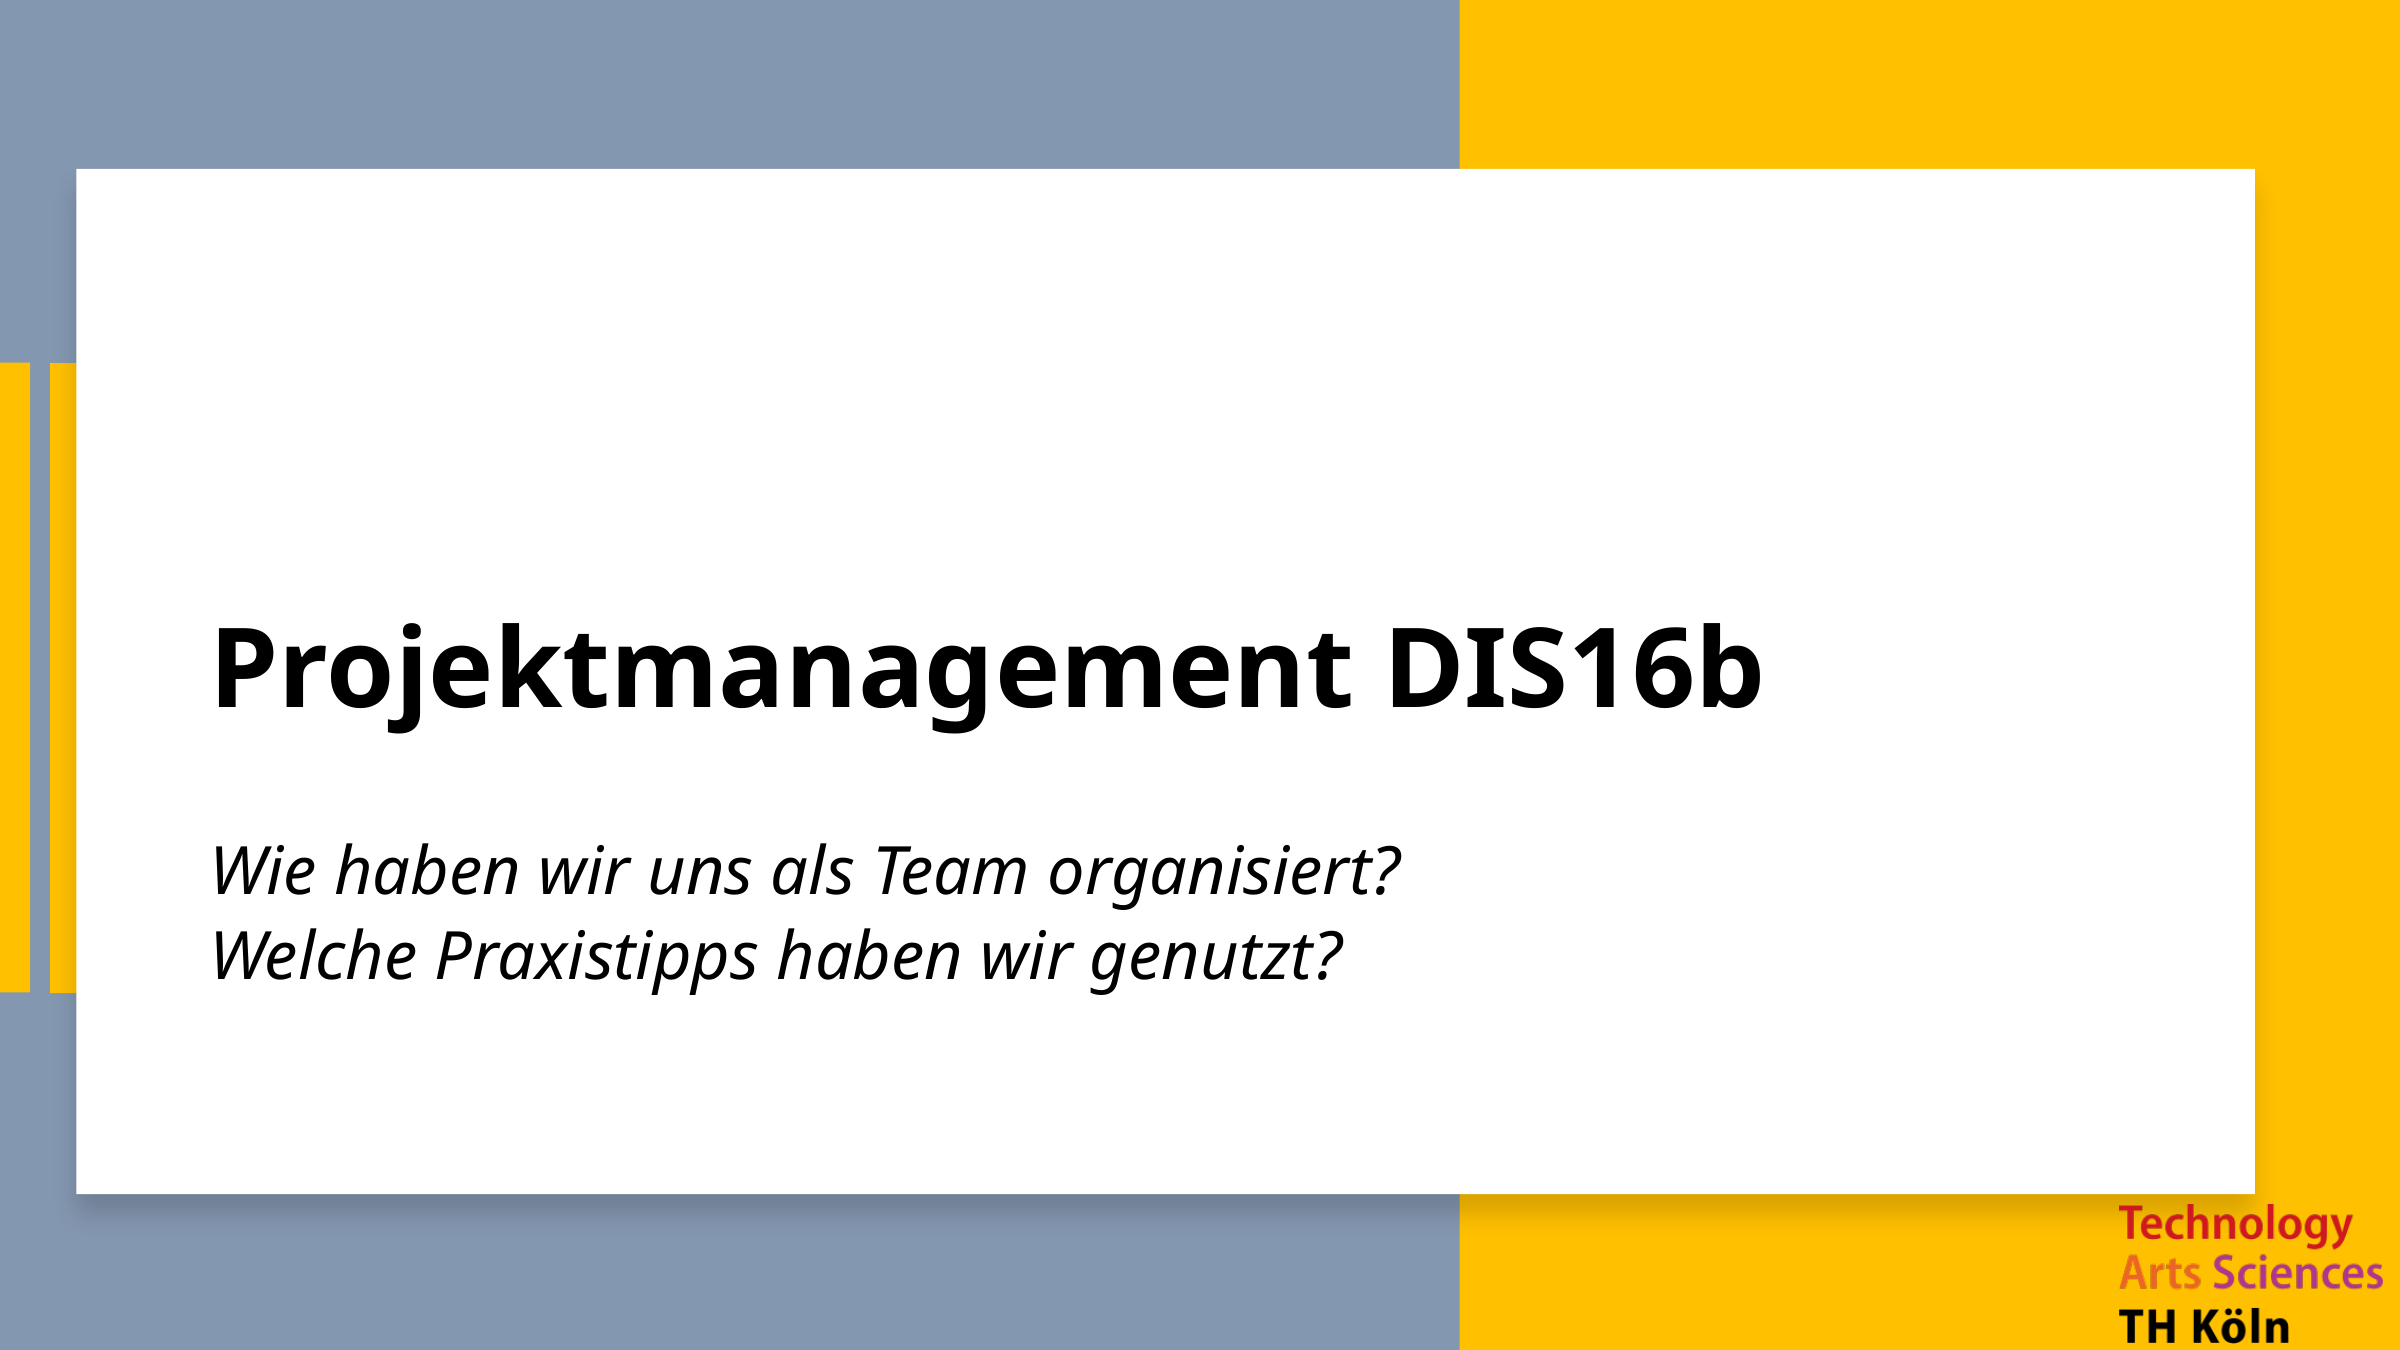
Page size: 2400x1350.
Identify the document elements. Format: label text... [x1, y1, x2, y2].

text_box [0, 0, 1459, 1350]
text_box [0, 362, 31, 994]
text_box Projektmanagement DIS16b Wie haben wir uns als Team organisiert? Welche Praxistipps haben wir genutzt? [194, 604, 2146, 1115]
text_box [75, 168, 2256, 1195]
picture [2118, 1204, 2383, 1344]
text_box [1459, 0, 2400, 1350]
text_box [49, 362, 66, 994]
